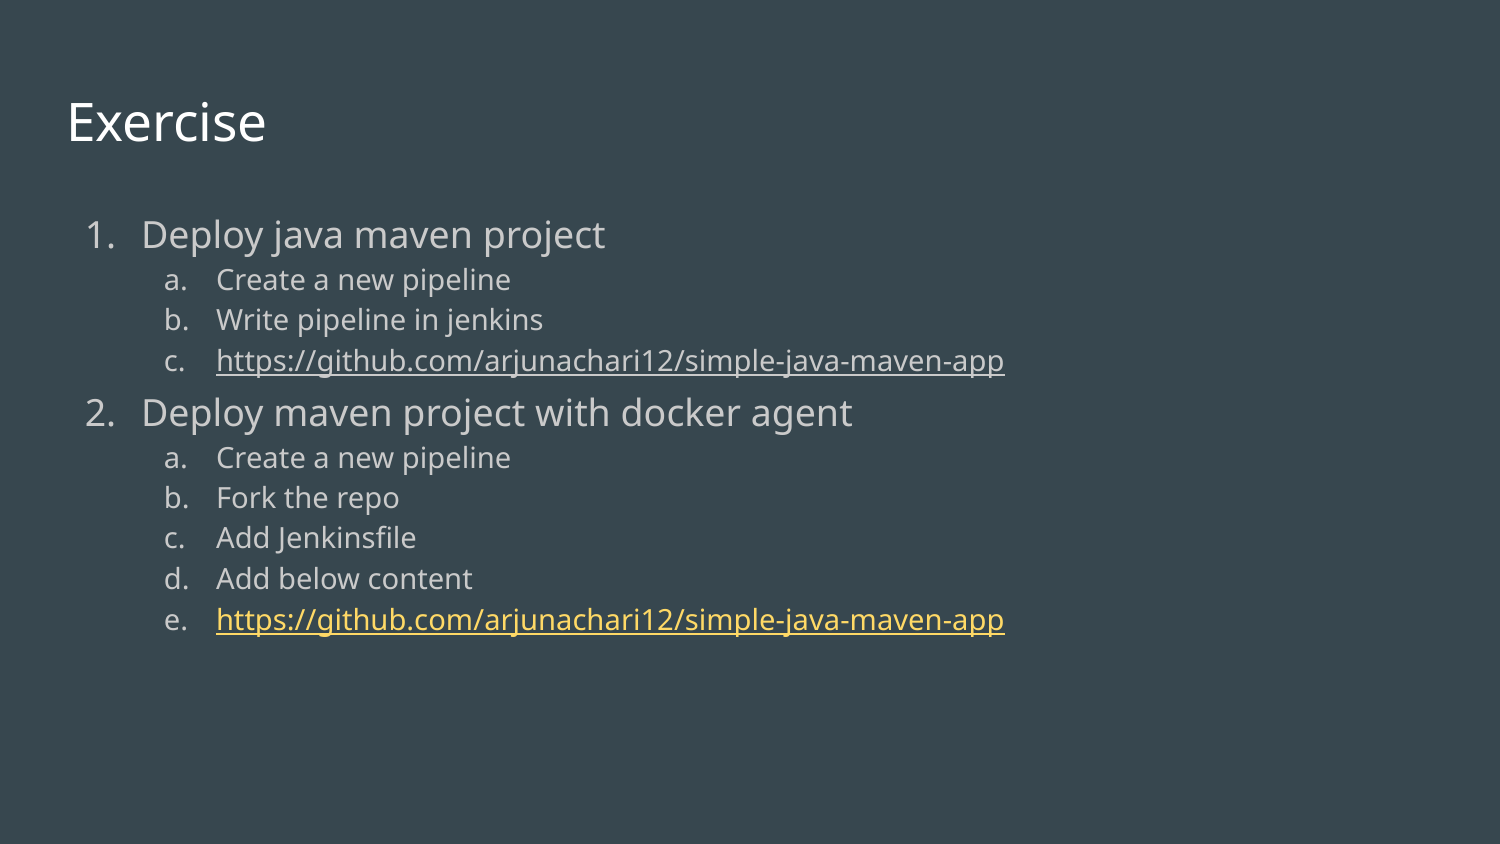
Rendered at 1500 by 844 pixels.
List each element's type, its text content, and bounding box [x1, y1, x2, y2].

title Exercise [51, 72, 1449, 167]
list Deploy java maven project Create a new pipeline Write pipeline in jenkins https://github.com/arjunachari12/simple-java-maven-app Deploy maven project with docker agent Create a new pipeline Fork the repo Add Jenkinsfile Add below content https://github.com/arjunachari12/simple-java-maven-app [51, 189, 1449, 750]
